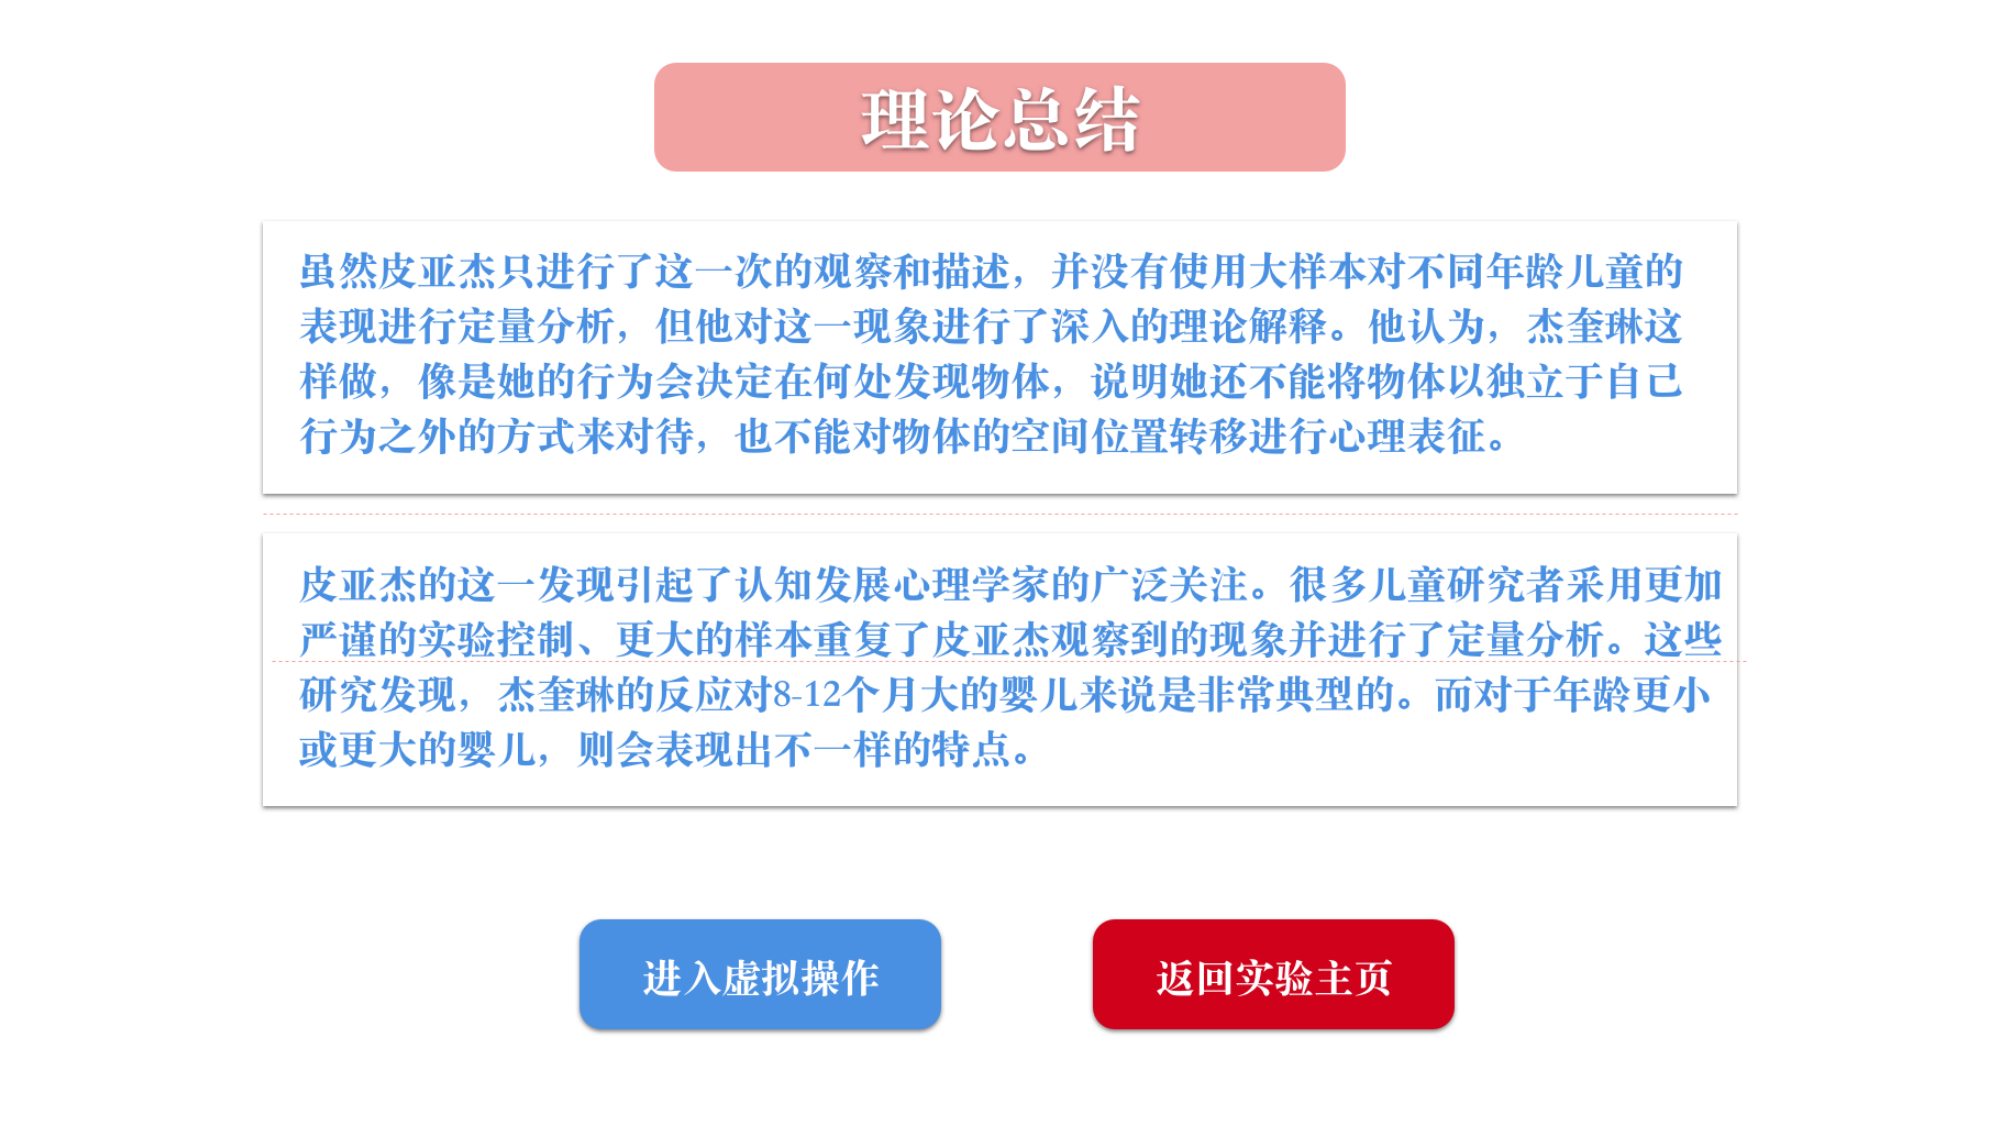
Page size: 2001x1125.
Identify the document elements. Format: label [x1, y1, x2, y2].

picture [208, 0, 1791, 1125]
